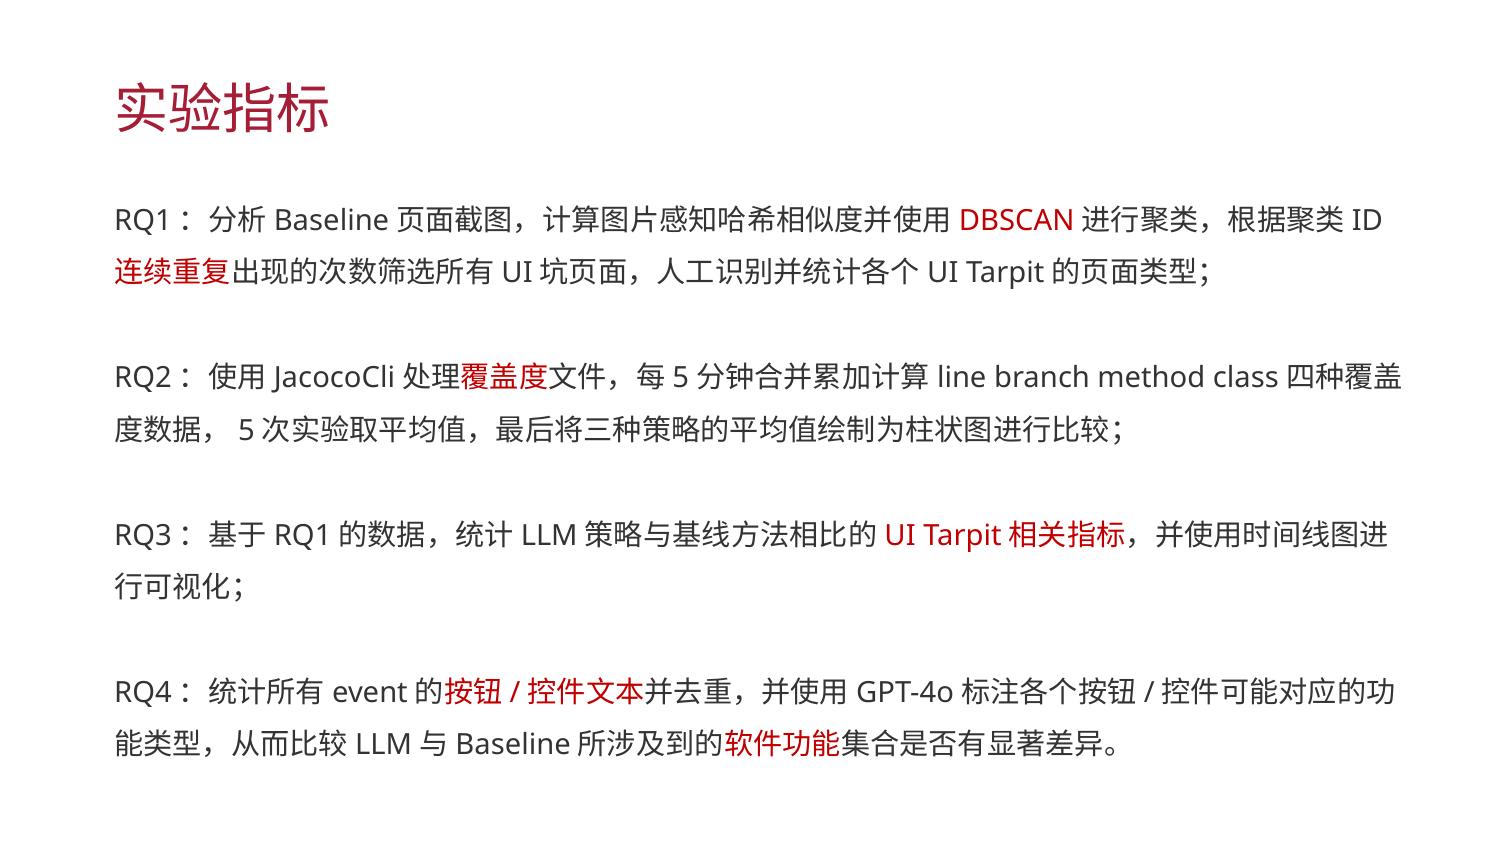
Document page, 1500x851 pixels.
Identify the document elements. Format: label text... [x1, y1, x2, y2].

text_box 实验指标 [99, 78, 1257, 147]
text_box RQ1：分析Baseline页面截图，计算图片感知哈希相似度并使用DBSCAN进行聚类，根据聚类ID连续重复出现的次数筛选所有UI坑页面，人工识别并统计各个UI Tarpit的页面类型； RQ2：使用JacocoCli处理覆盖度文件，每5分钟合并累加计算line branch method class四种覆盖度数据，5次实验取平均值，最后将三种策略的平均值绘制为柱状图进行比较； RQ3：基于RQ1的数据，统计LLM策略与基线方法相比的UI Tarpit相关指标，并使用时间线图进行可视化； RQ4：统计所有event的按钮/控件文本并去重，并使用GPT-4o标注各个按钮/控件可能对应的功能类型，从而比较LLM与Baseline所涉及到的软件功能集合是否有显著差异。 [99, 176, 1420, 768]
